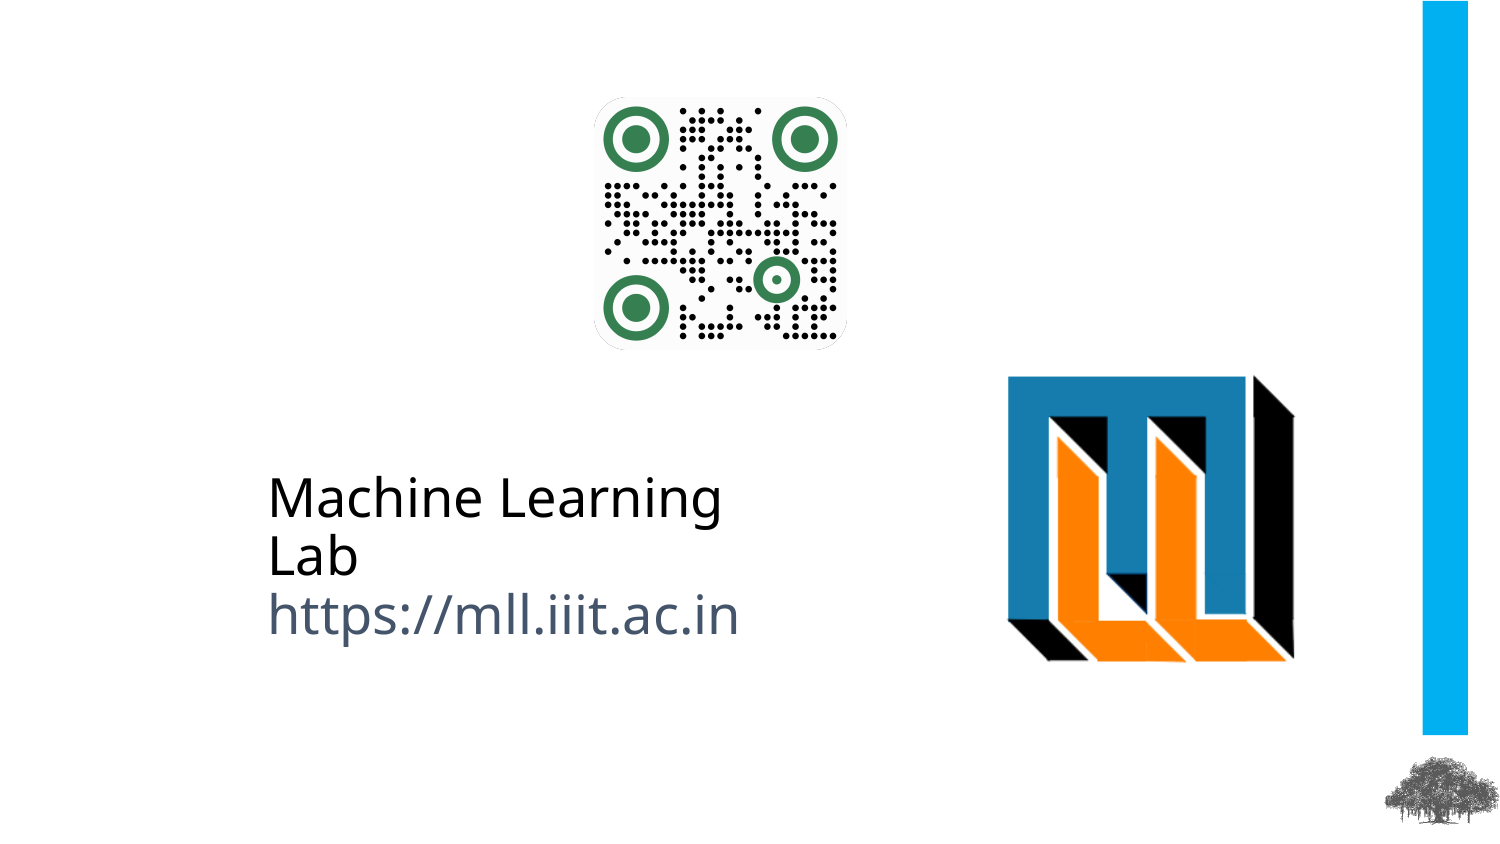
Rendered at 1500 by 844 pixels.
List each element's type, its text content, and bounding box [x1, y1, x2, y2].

picture [989, 361, 1306, 681]
picture [593, 97, 847, 351]
picture [1381, 753, 1500, 844]
title Machine Learning Lab https://mll.iiit.ac.in [261, 464, 811, 652]
